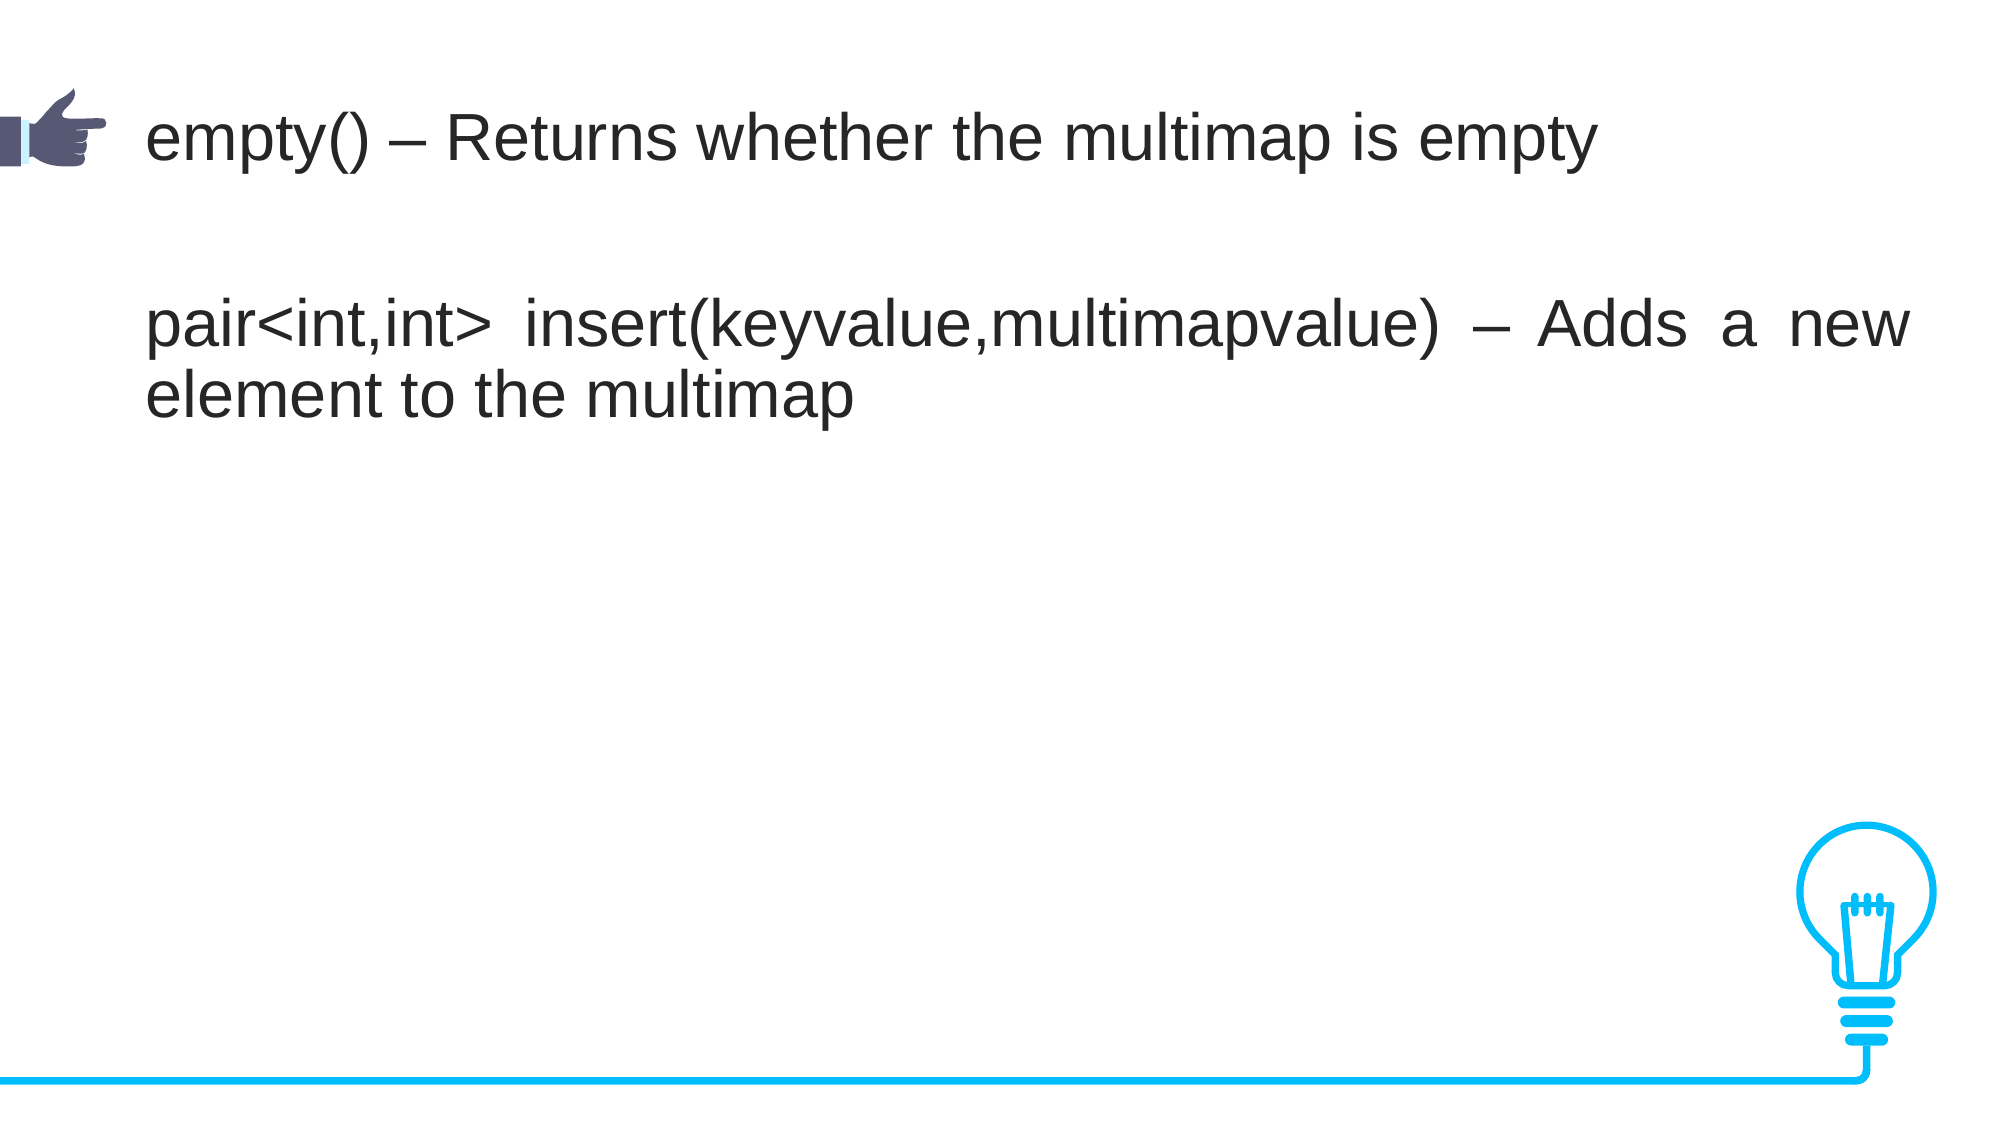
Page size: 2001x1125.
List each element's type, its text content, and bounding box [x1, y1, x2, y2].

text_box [0, 88, 107, 167]
list empty() – Returns whether the multimap is empty pair<int,int> insert(keyvalue,multimapvalue) – Adds a new element to the multimap [130, 46, 1927, 582]
